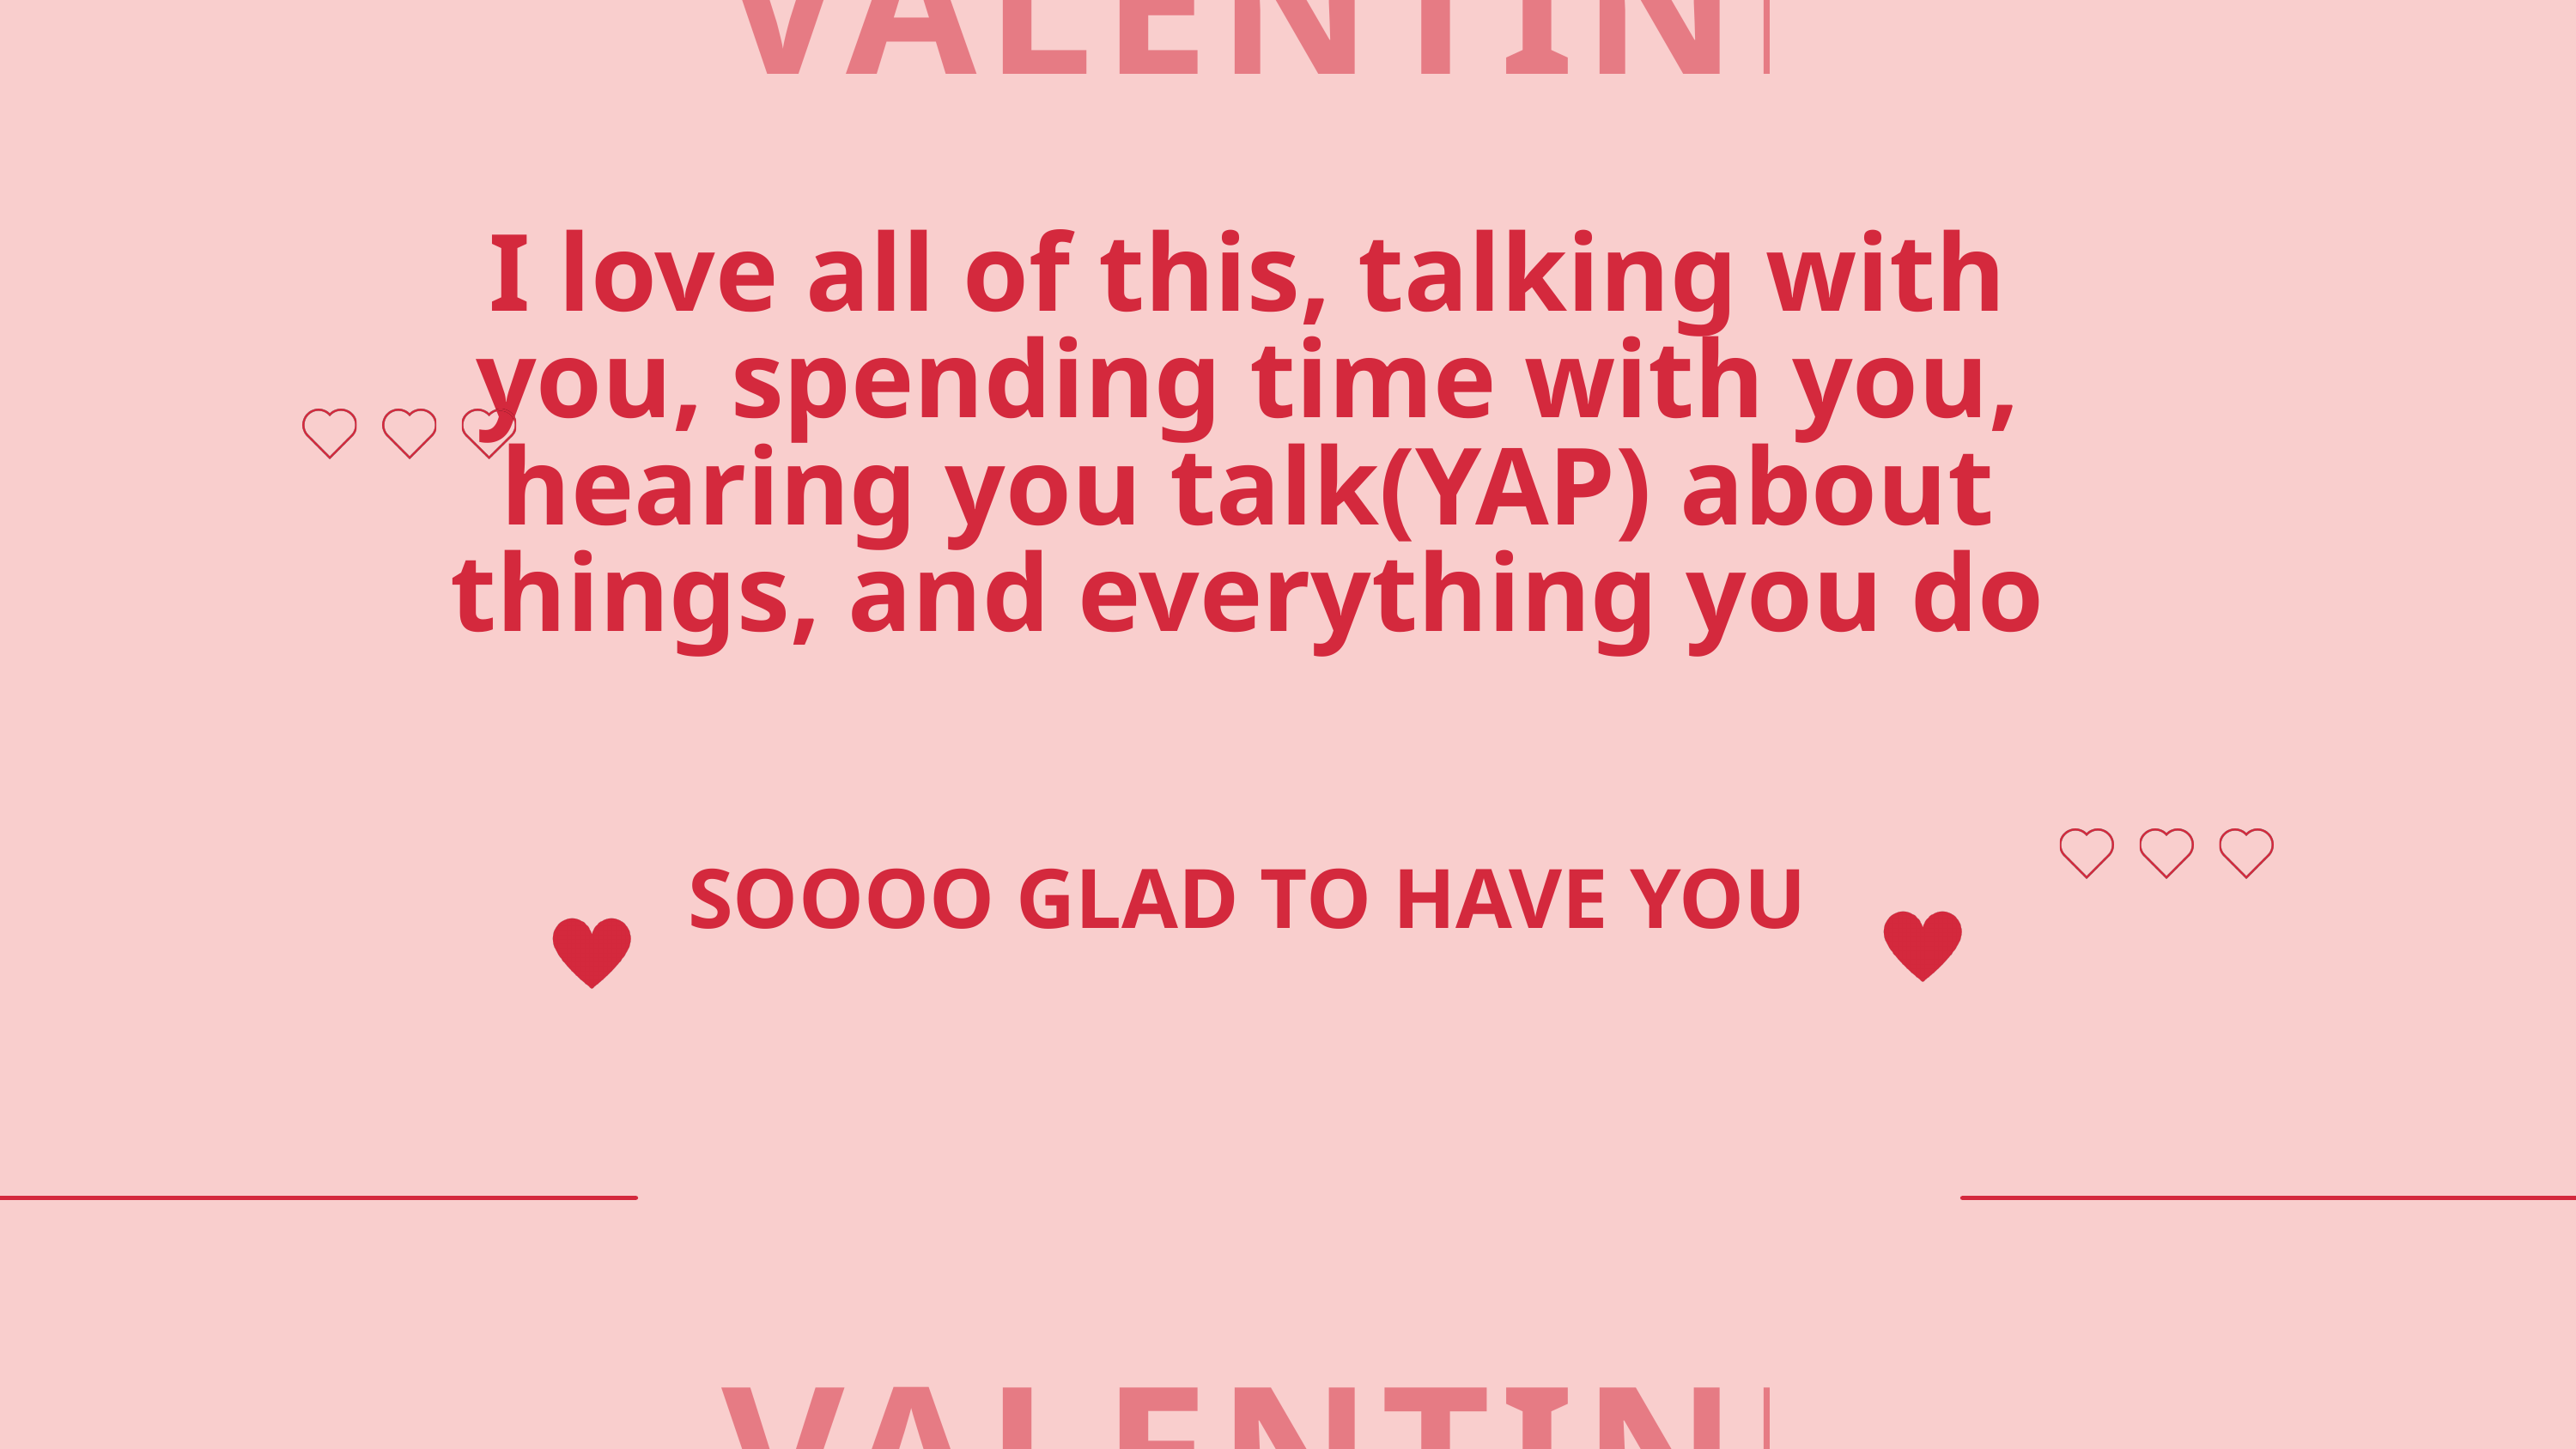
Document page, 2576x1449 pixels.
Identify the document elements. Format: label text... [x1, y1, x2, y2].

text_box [2059, 828, 2275, 879]
text_box VALENTINE [673, 0, 1903, 112]
text_box [549, 945, 635, 989]
text_box SOOOO GLAD TO HAVE YOU [436, 862, 2060, 945]
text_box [301, 409, 517, 459]
text_box I love all of this, talking with you, spending time with you, hearing you talk(YAP) about things, and everything you do [369, 226, 2128, 653]
text_box VALENTINE [673, 1333, 1903, 1449]
text_box [1880, 945, 1965, 982]
